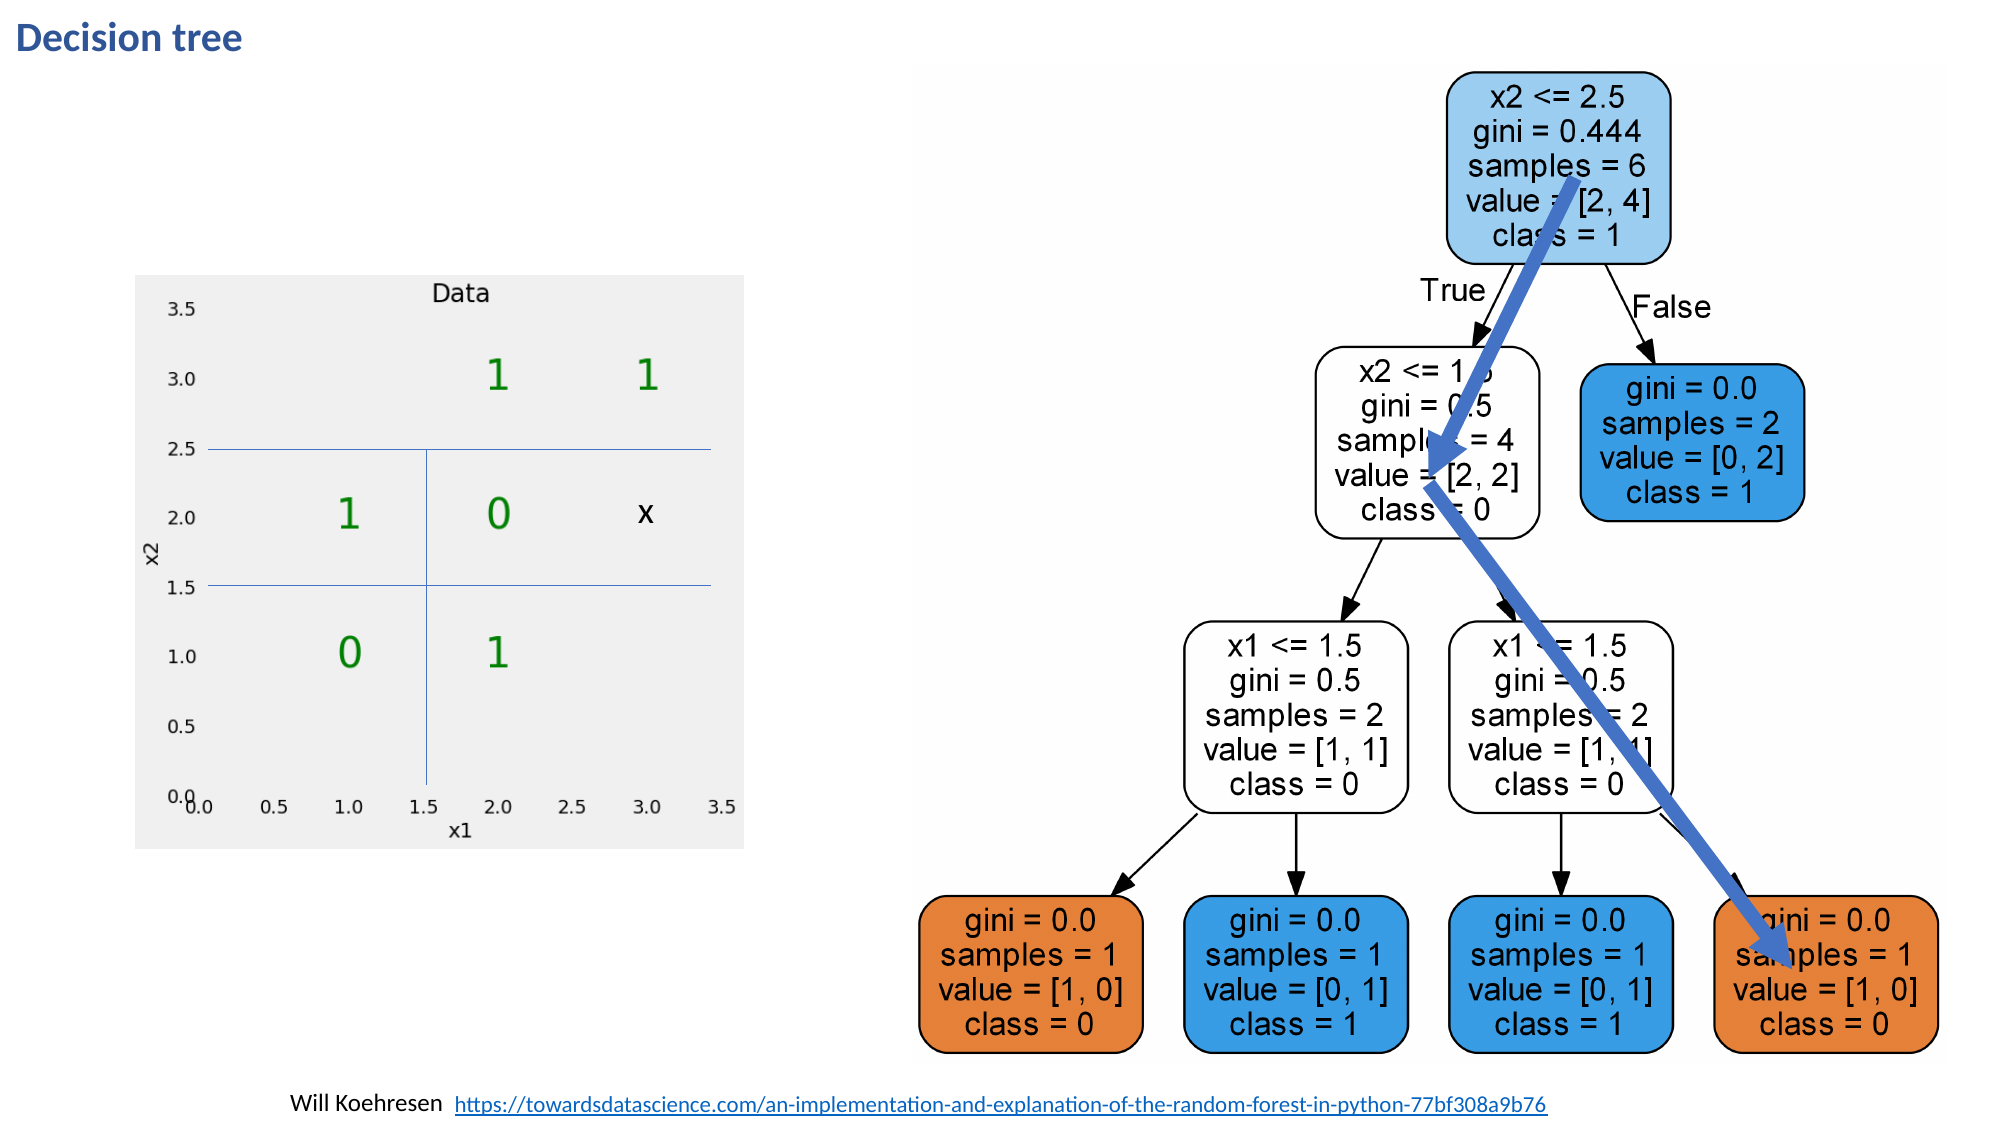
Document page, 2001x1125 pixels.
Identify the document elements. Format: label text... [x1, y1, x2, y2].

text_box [1428, 483, 1793, 970]
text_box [1428, 177, 1575, 479]
text_box https://towardsdatascience.com/an-implementation-and-explanation-of-the-random-forest-in-python-77bf308a9b76 [459, 1082, 1846, 1125]
text_box Decision tree [1, 2, 259, 68]
picture [910, 63, 1947, 1062]
picture [135, 275, 745, 849]
text_box Will Koehresen [275, 1079, 459, 1125]
